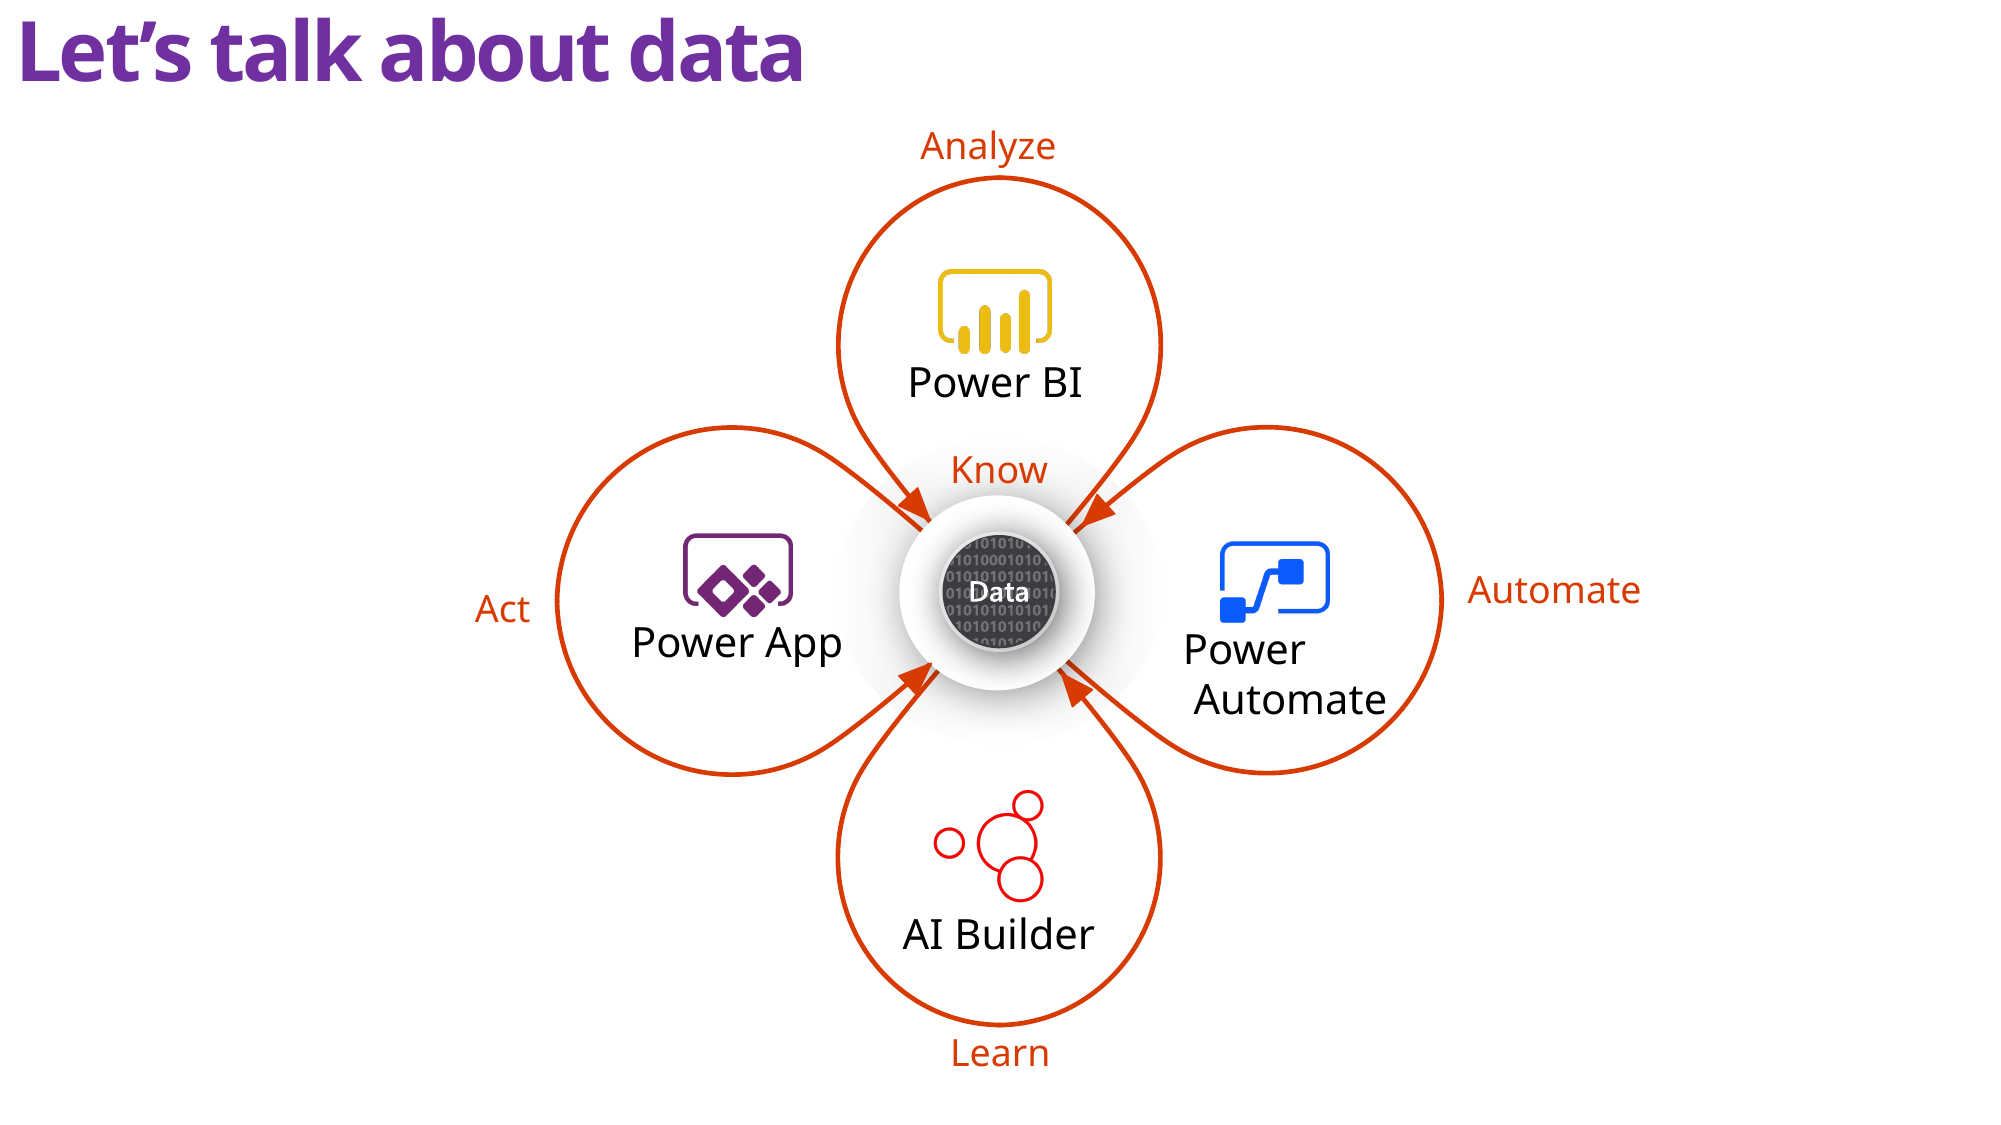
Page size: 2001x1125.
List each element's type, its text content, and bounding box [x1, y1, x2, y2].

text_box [556, 177, 1442, 1026]
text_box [938, 531, 1060, 652]
text_box Automate [1467, 566, 1642, 612]
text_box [630, 533, 845, 667]
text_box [1182, 541, 1432, 724]
text_box Analyze [920, 121, 1057, 167]
text_box Learn [950, 1028, 1051, 1074]
text_box Let’s talk about data [0, 0, 1863, 111]
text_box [905, 787, 1093, 959]
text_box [911, 269, 1079, 407]
text_box Act [474, 585, 531, 631]
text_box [899, 495, 1095, 691]
